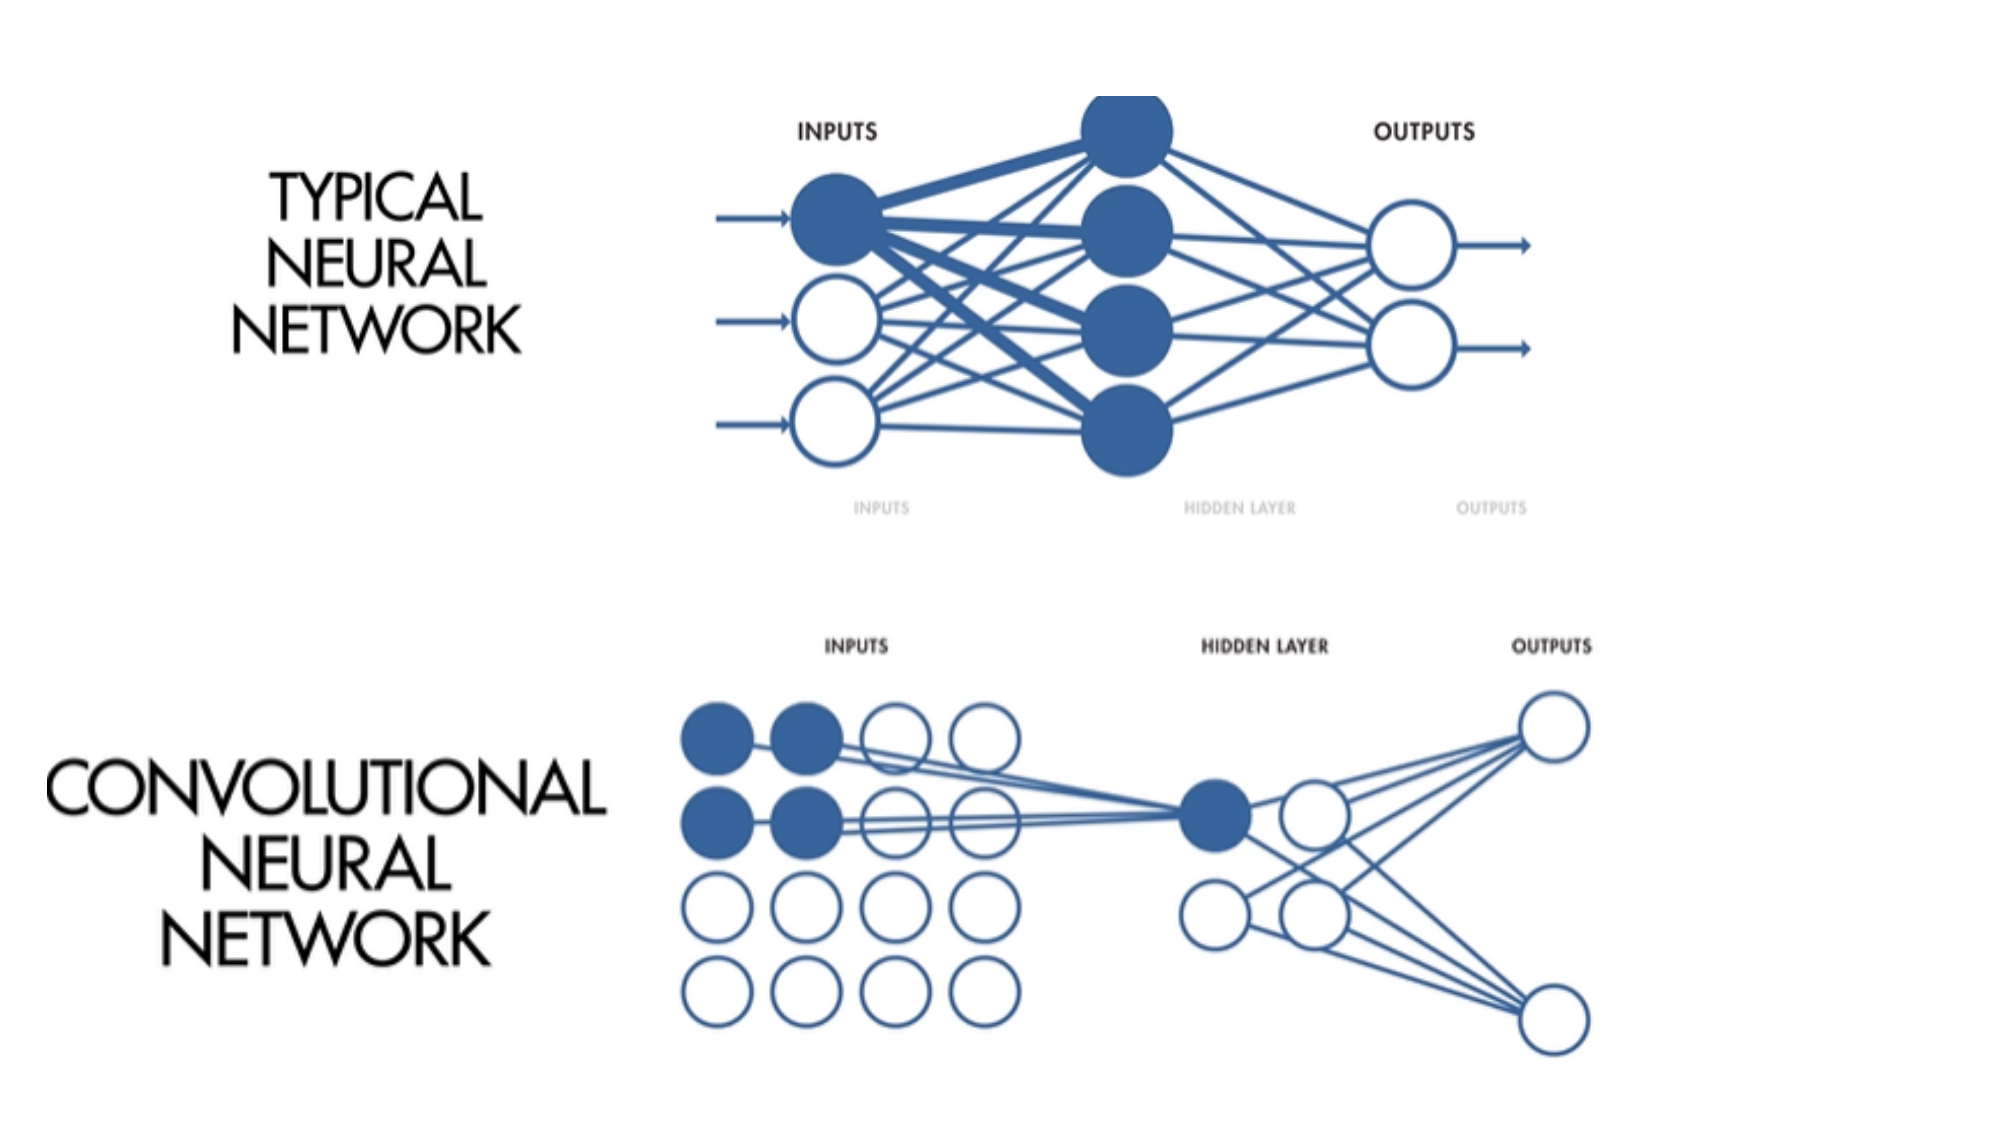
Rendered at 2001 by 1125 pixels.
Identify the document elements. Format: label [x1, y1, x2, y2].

picture [47, 623, 1621, 1074]
picture [203, 96, 1540, 518]
